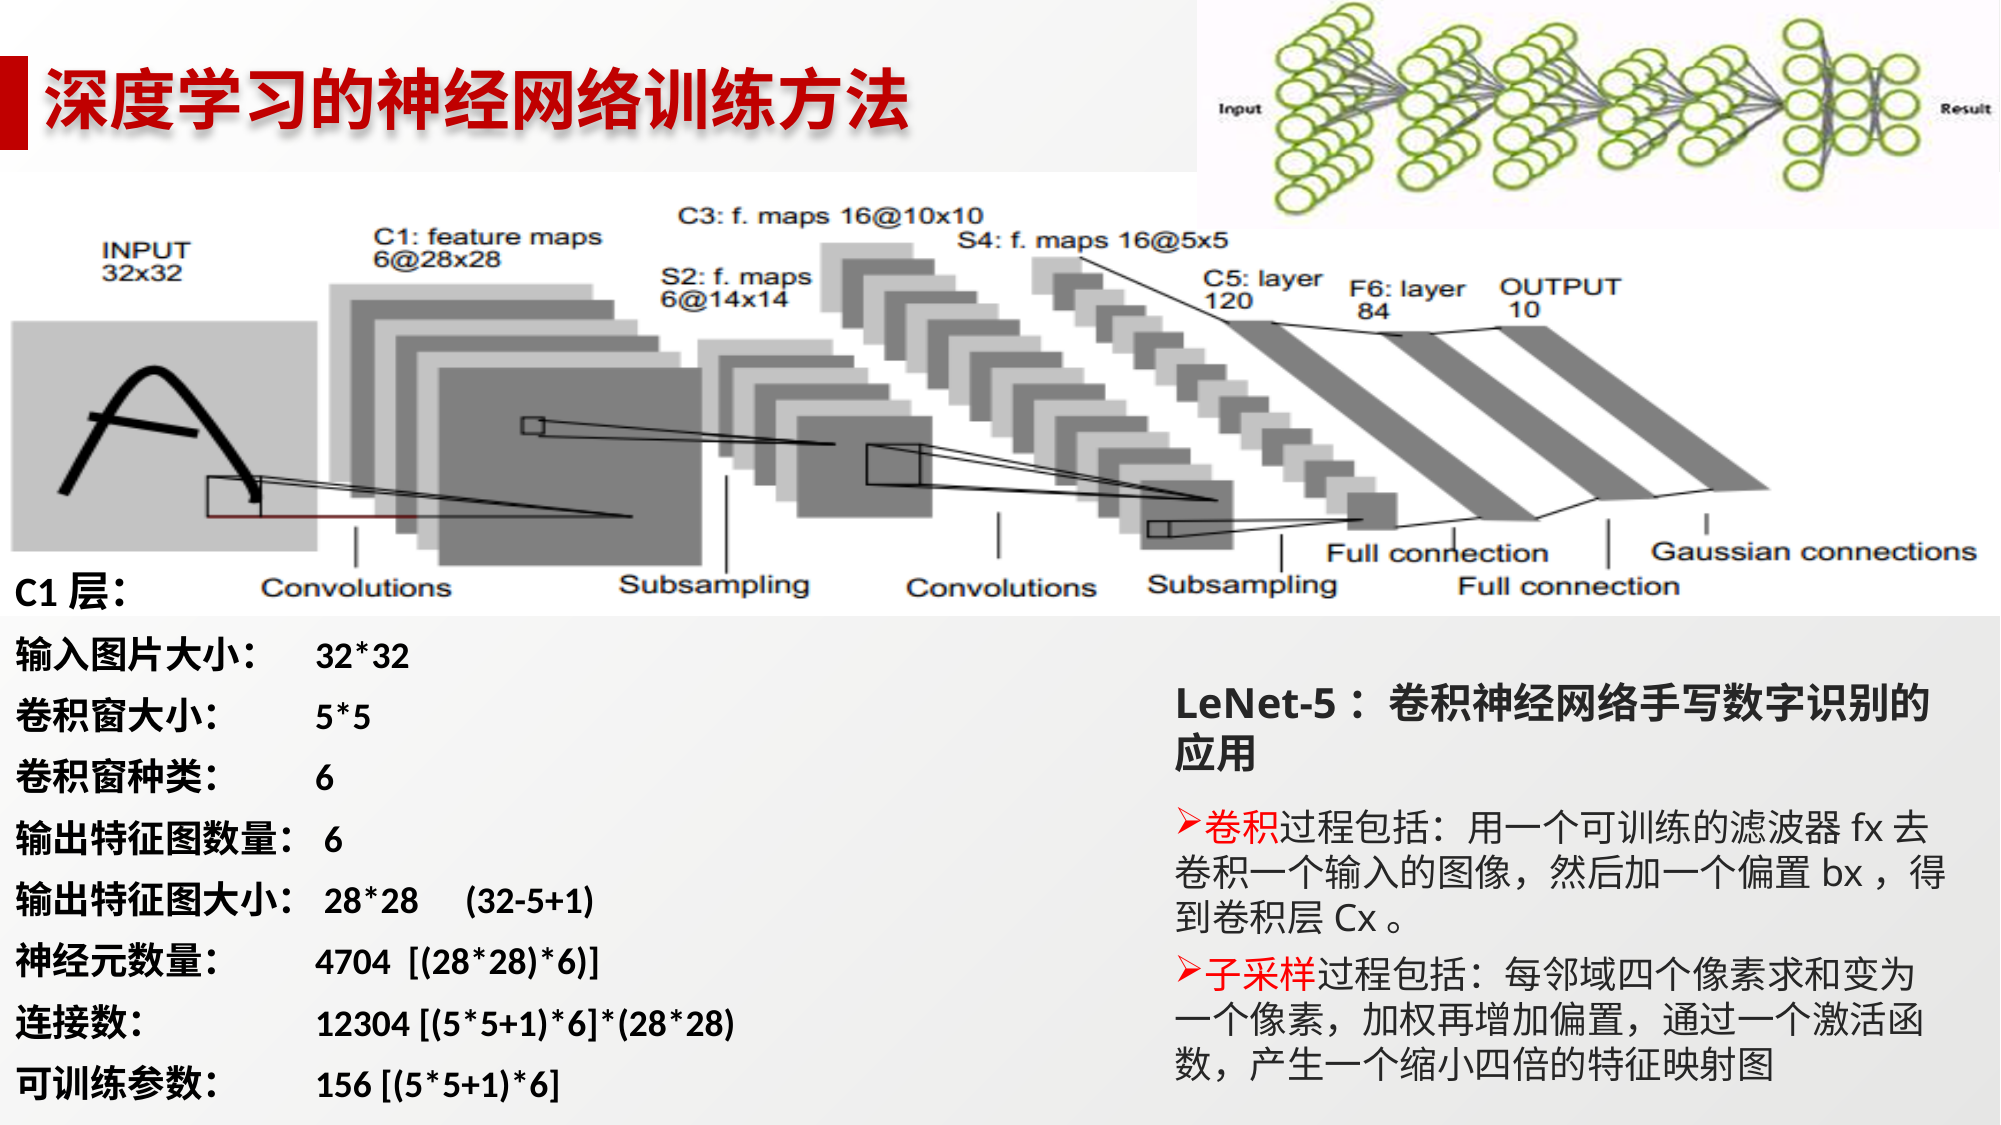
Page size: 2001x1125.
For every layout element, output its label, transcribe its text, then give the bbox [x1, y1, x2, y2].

title 深度学习的神经网络训练方法 [28, 56, 1197, 150]
list C1层： 输入图片大小： 32*32 卷积窗大小： 5*5 卷积窗种类： 6 输出特征图数量：6 输出特征图大小：28*28 (32-5+1) 神经元数量： 4704 [(28*28)*6)] 连接数： 12304 [(5*5+1)*6]*(28*28) 可训练参数： 156 [(5*5+1)*6] [0, 616, 1800, 1125]
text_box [1159, 669, 1968, 1097]
picture [0, 0, 2000, 616]
